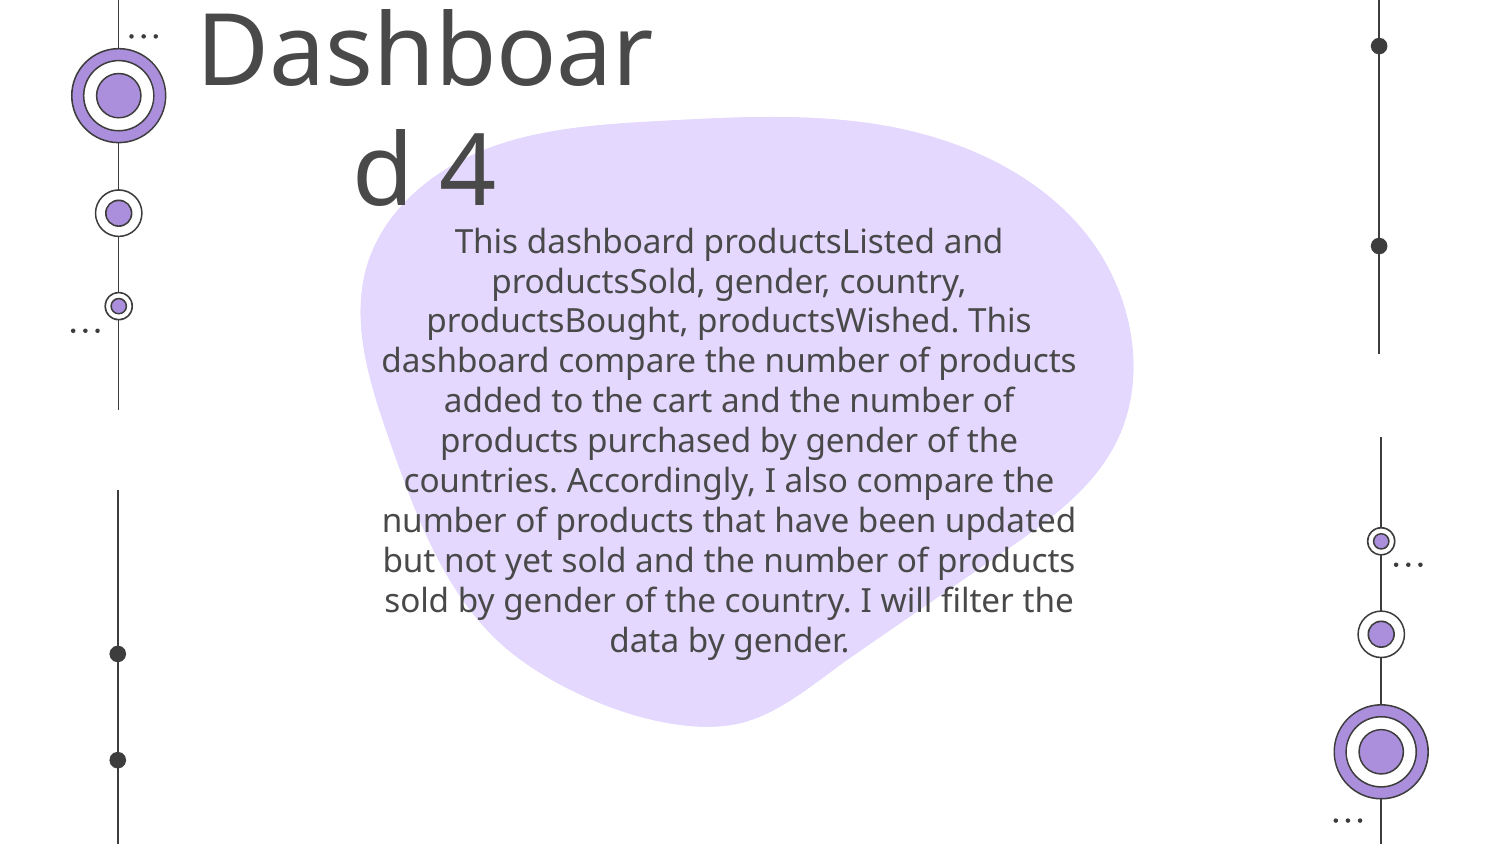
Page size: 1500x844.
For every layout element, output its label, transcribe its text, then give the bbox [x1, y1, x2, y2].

subtitle This dashboard productsListed and productsSold, gender, country, productsBought, productsWished. This dashboard compare the number of products added to the cart and the number of products purchased by gender of the countries. Accordingly, I also compare the number of products that have been updated but not yet sold and the number of products sold by gender of the country. I will filter the data by gender. [363, 204, 1096, 641]
title Dashboard 4 [161, 39, 687, 172]
